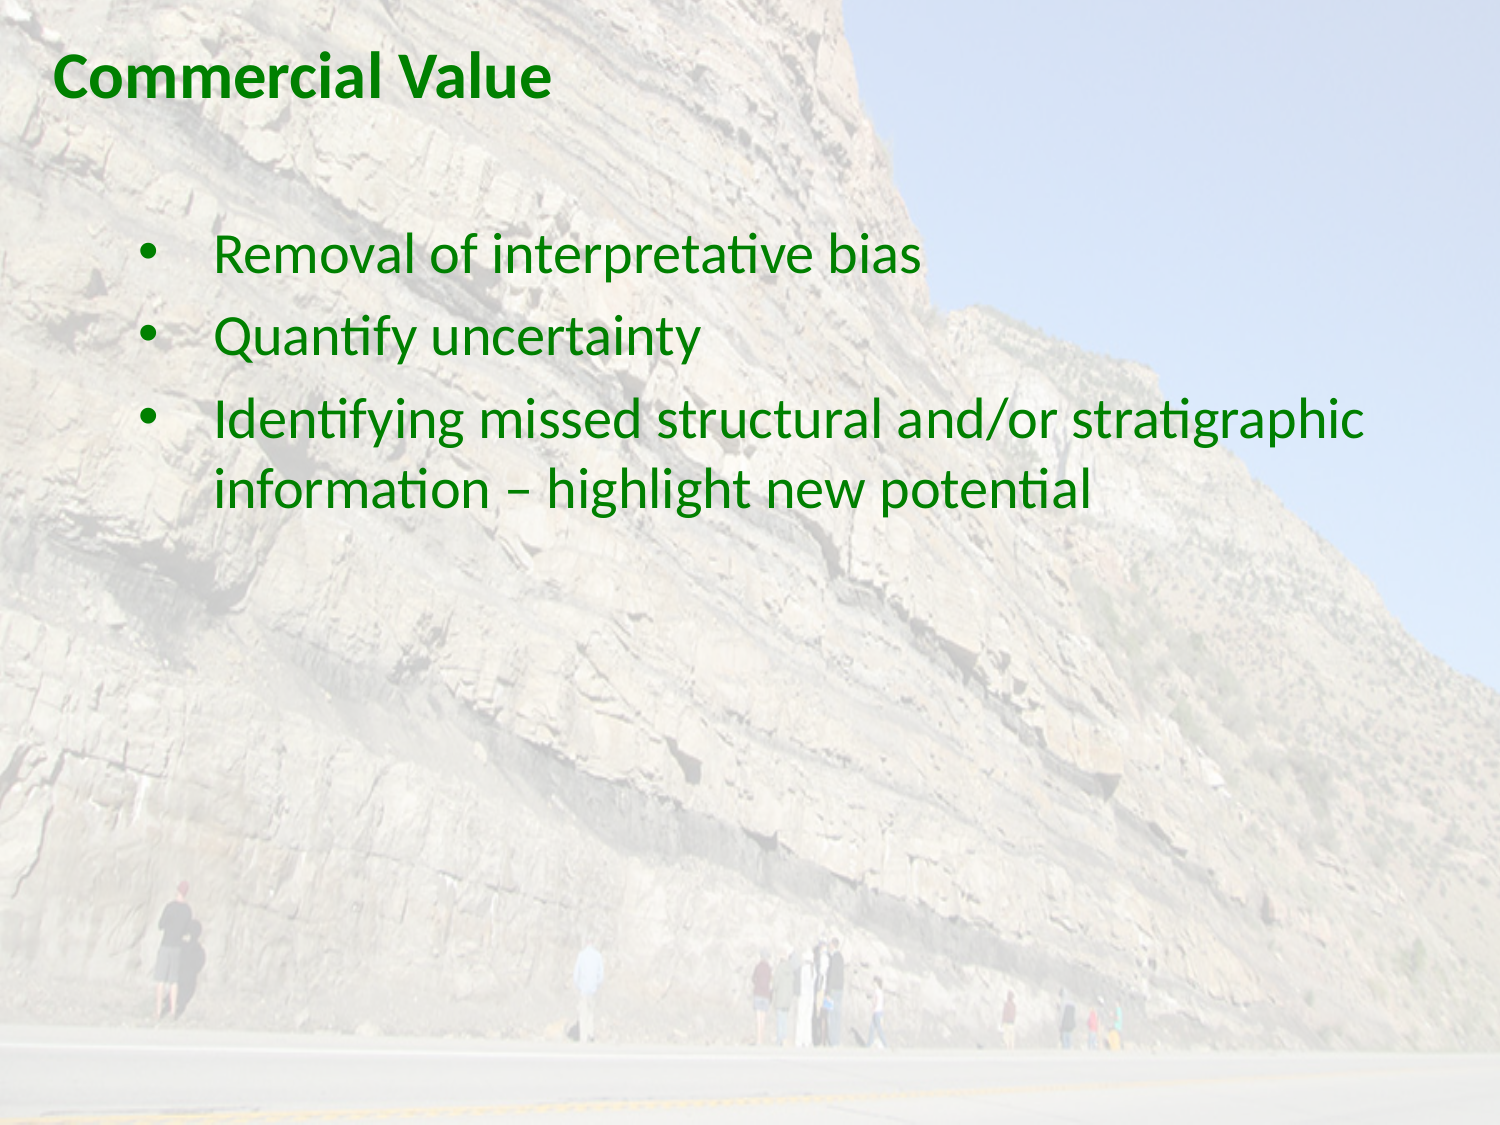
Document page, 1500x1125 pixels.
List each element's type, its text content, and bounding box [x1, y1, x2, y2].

text_box Commercial Value [38, 24, 569, 120]
text_box Removal of interpretative bias Quantify uncertainty Identifying missed structural and/or stratigraphic information – highlight new potential [123, 207, 1421, 528]
